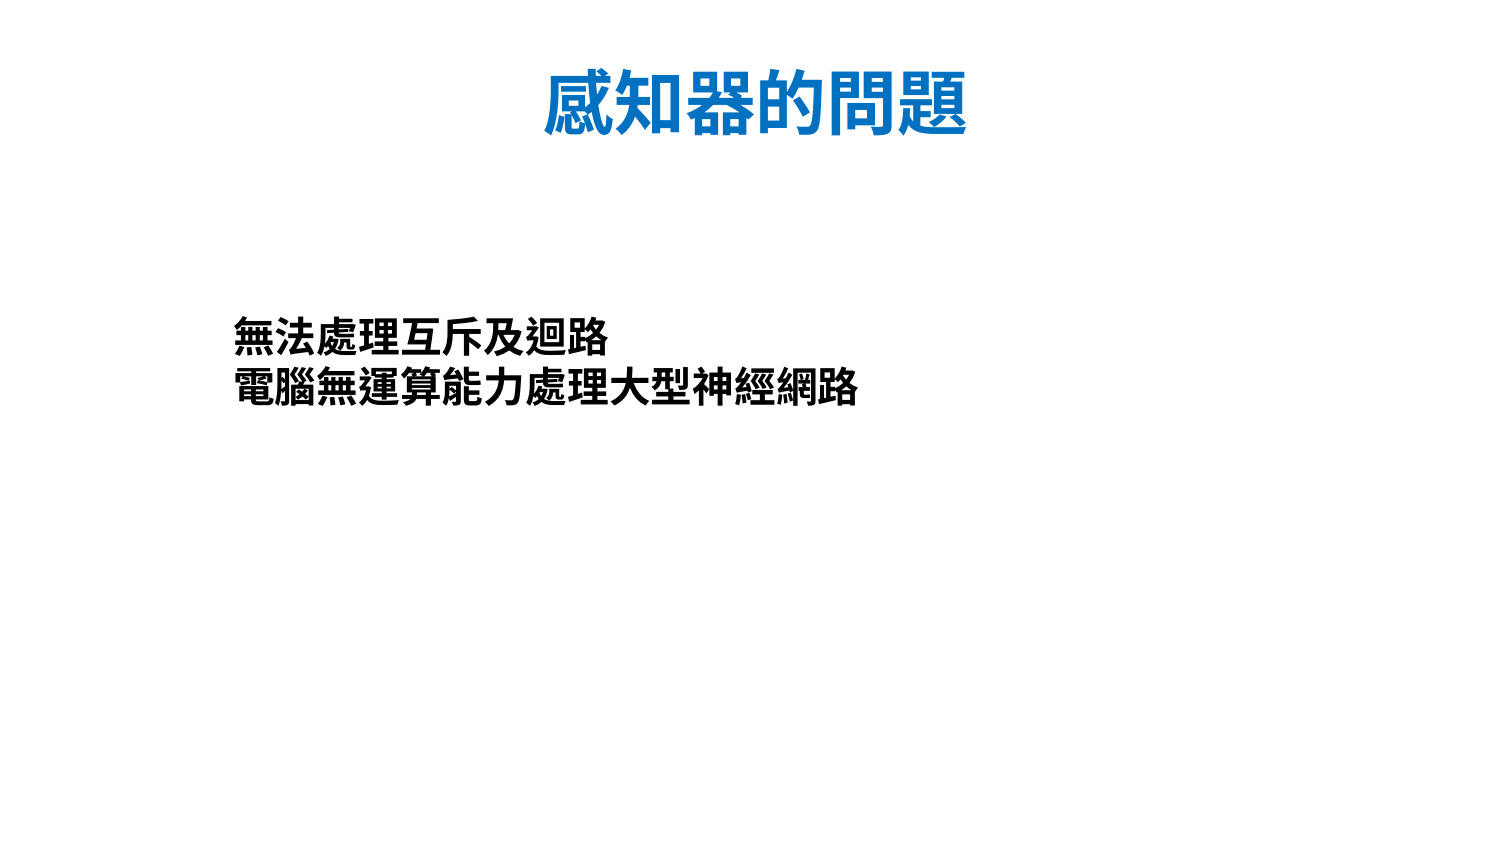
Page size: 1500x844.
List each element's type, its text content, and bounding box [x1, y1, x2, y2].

text_box 無法處理互斥及迴路 電腦無運算能力處理大型神經網路 [218, 303, 1306, 419]
title 感知器的問題 [76, 0, 1436, 204]
